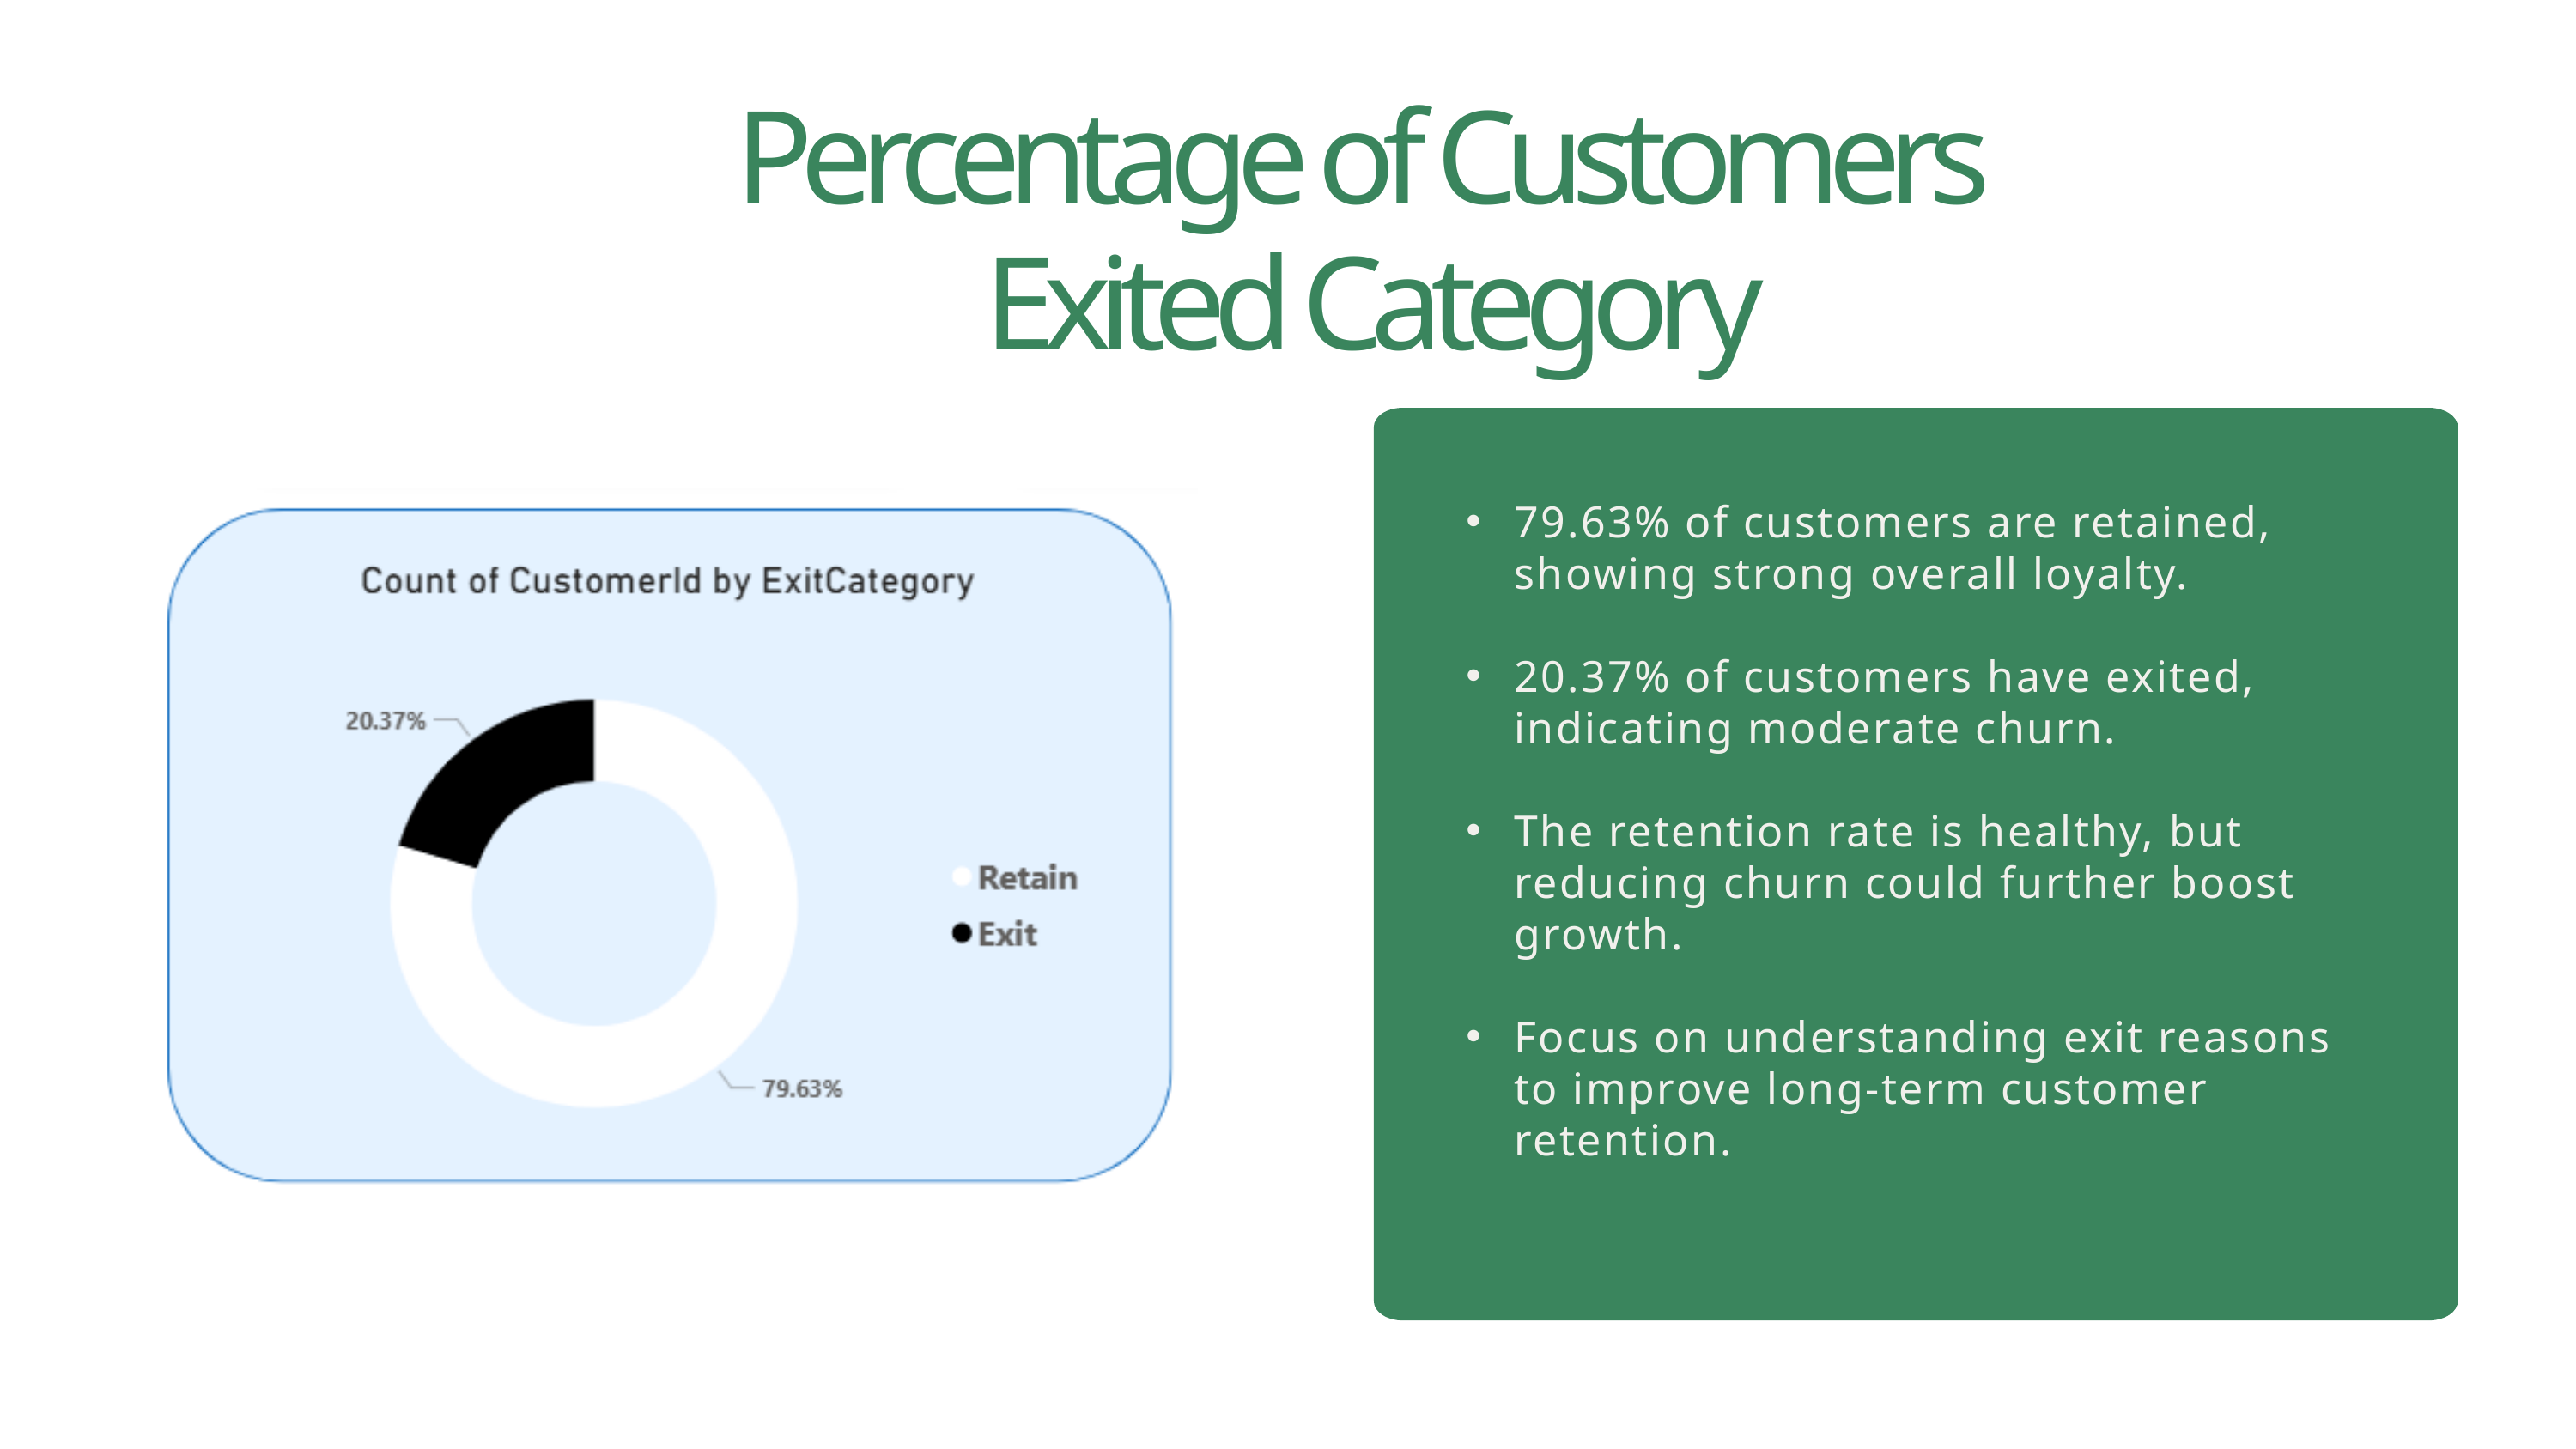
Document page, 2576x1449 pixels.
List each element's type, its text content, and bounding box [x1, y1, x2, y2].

text_box Percentage of Customers Exited Category [423, 83, 2324, 376]
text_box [1373, 407, 2458, 1321]
picture [153, 488, 1198, 1202]
